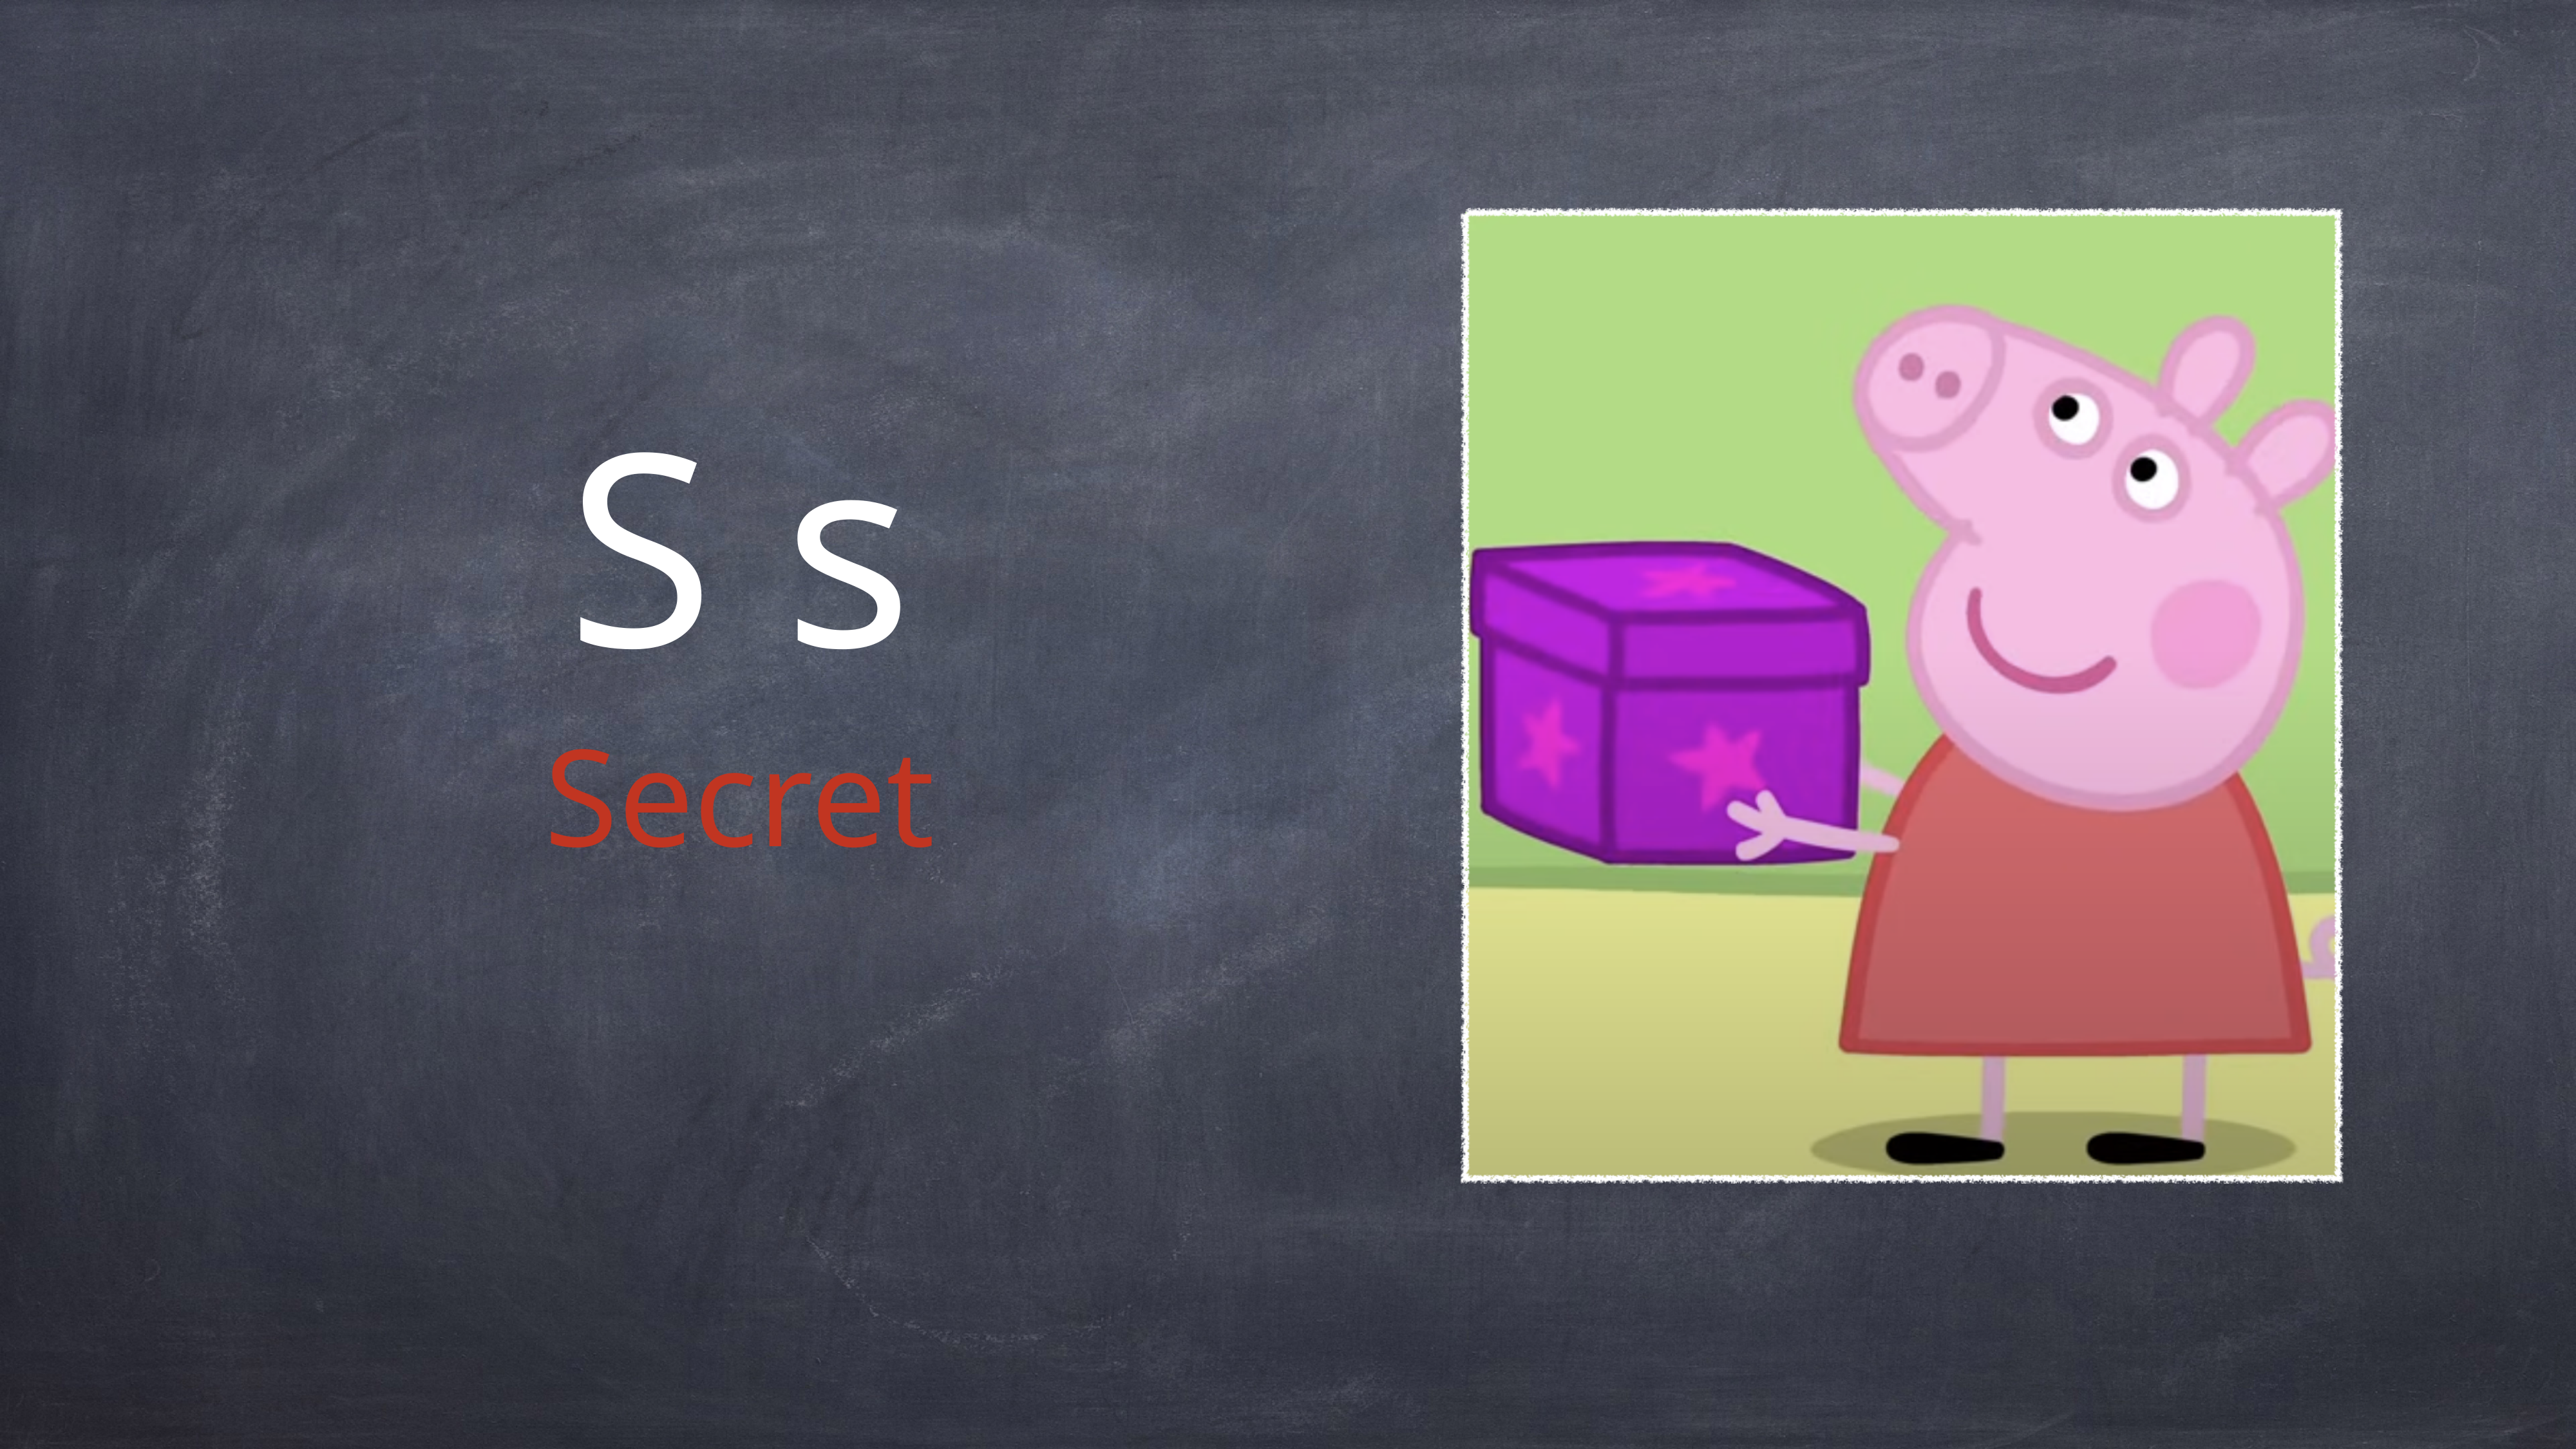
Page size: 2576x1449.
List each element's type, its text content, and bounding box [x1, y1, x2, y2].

picture [0, 0, 2576, 1449]
title S s [166, 195, 1314, 706]
list Secret [166, 706, 1314, 1243]
